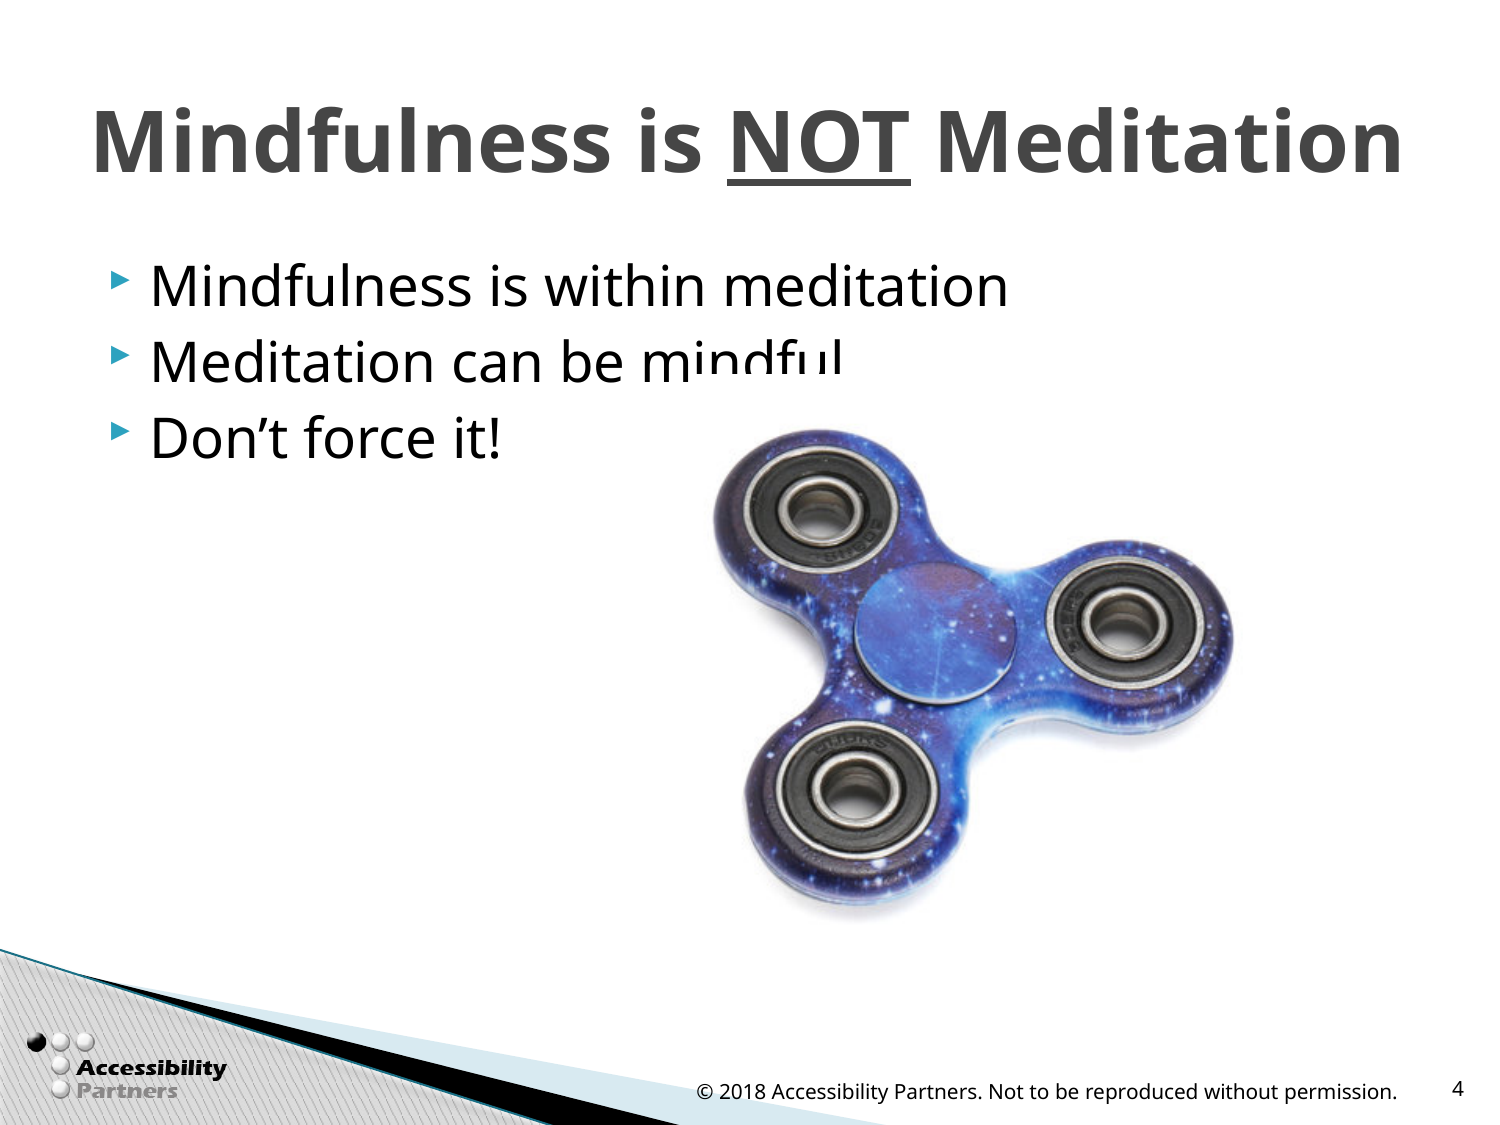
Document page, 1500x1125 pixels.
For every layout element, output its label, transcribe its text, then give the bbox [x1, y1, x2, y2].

title Mindfulness is NOT Meditation [75, 45, 1425, 233]
picture [24, 1030, 229, 1100]
footer © 2018 Accessibility Partners. Not to be reproduced without permission. [537, 1051, 1413, 1112]
slide_number 4 [1418, 1051, 1479, 1112]
picture [692, 374, 1258, 940]
list Mindfulness is within meditation Meditation can be mindful Don’t force it! [74, 242, 1426, 986]
